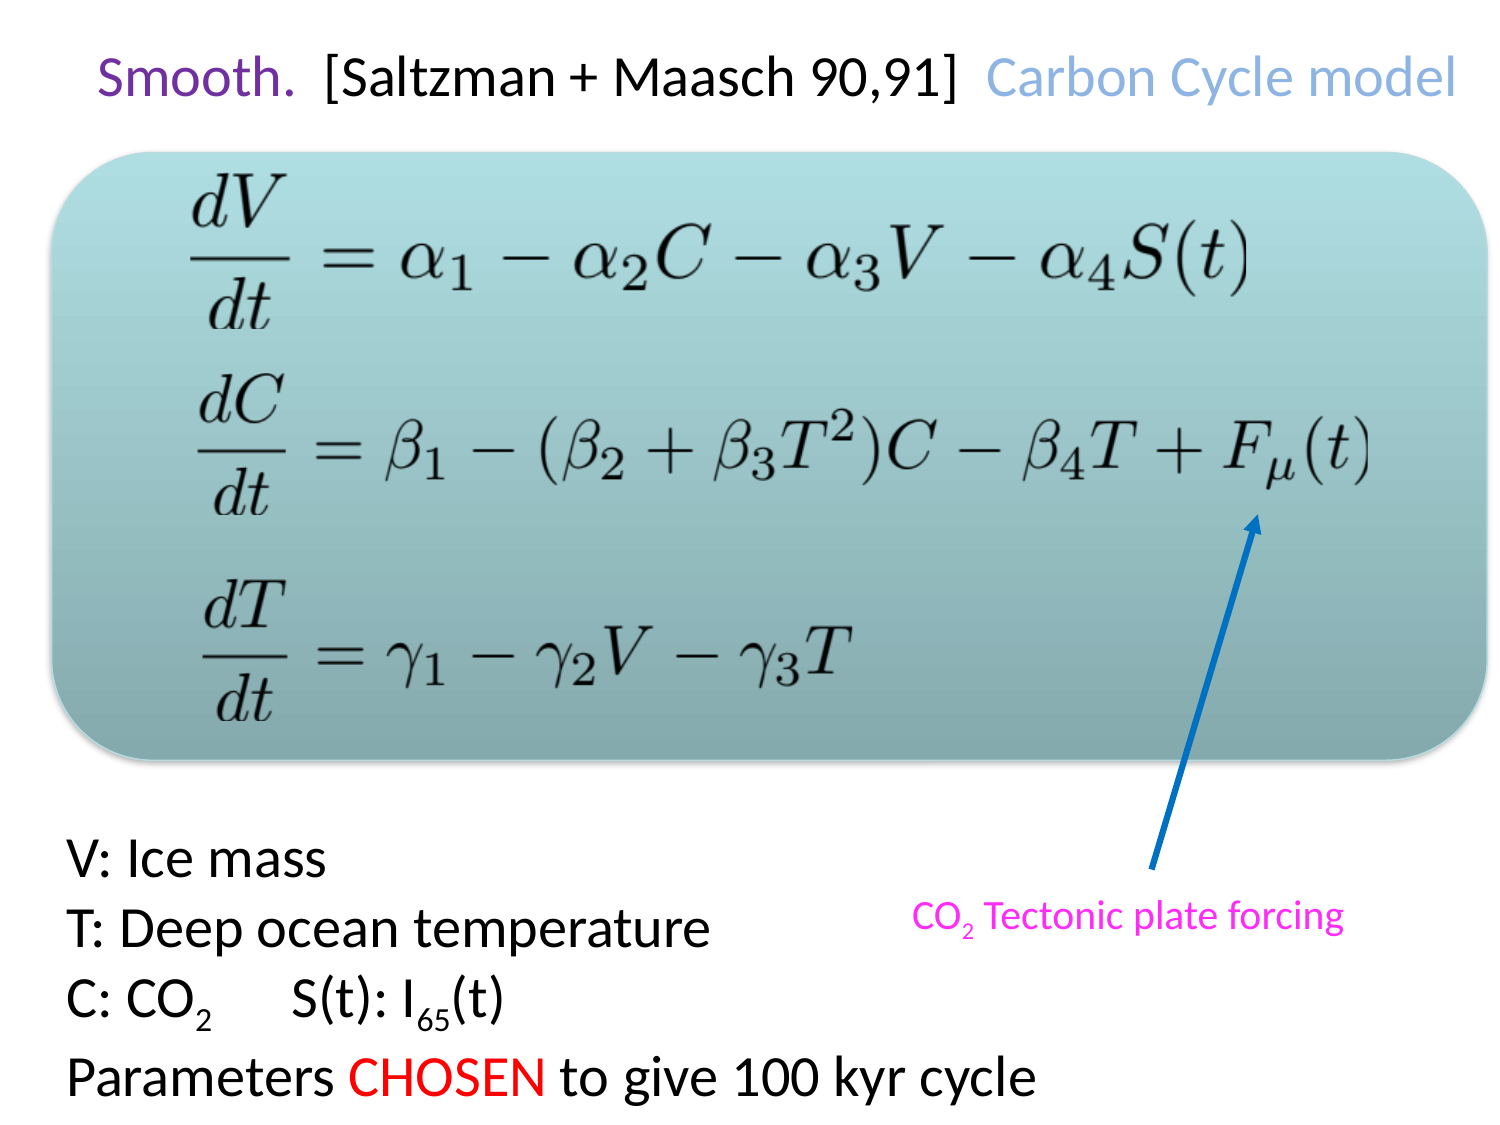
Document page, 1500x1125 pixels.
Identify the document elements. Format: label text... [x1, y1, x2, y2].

picture [189, 172, 1247, 330]
text_box CO2 Tectonic plate forcing [897, 880, 1500, 1002]
text_box Smooth. [Saltzman + Maasch 90,91] Carbon Cycle model [74, 30, 1488, 186]
text_box V: Ice mass T: Deep ocean temperature C: CO2 S(t): I65(t) Parameters CHOSEN to give 100 kyr cycle [51, 811, 1209, 1116]
picture [196, 373, 1368, 515]
text_box [51, 186, 1488, 761]
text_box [1151, 514, 1259, 870]
picture [200, 577, 853, 721]
